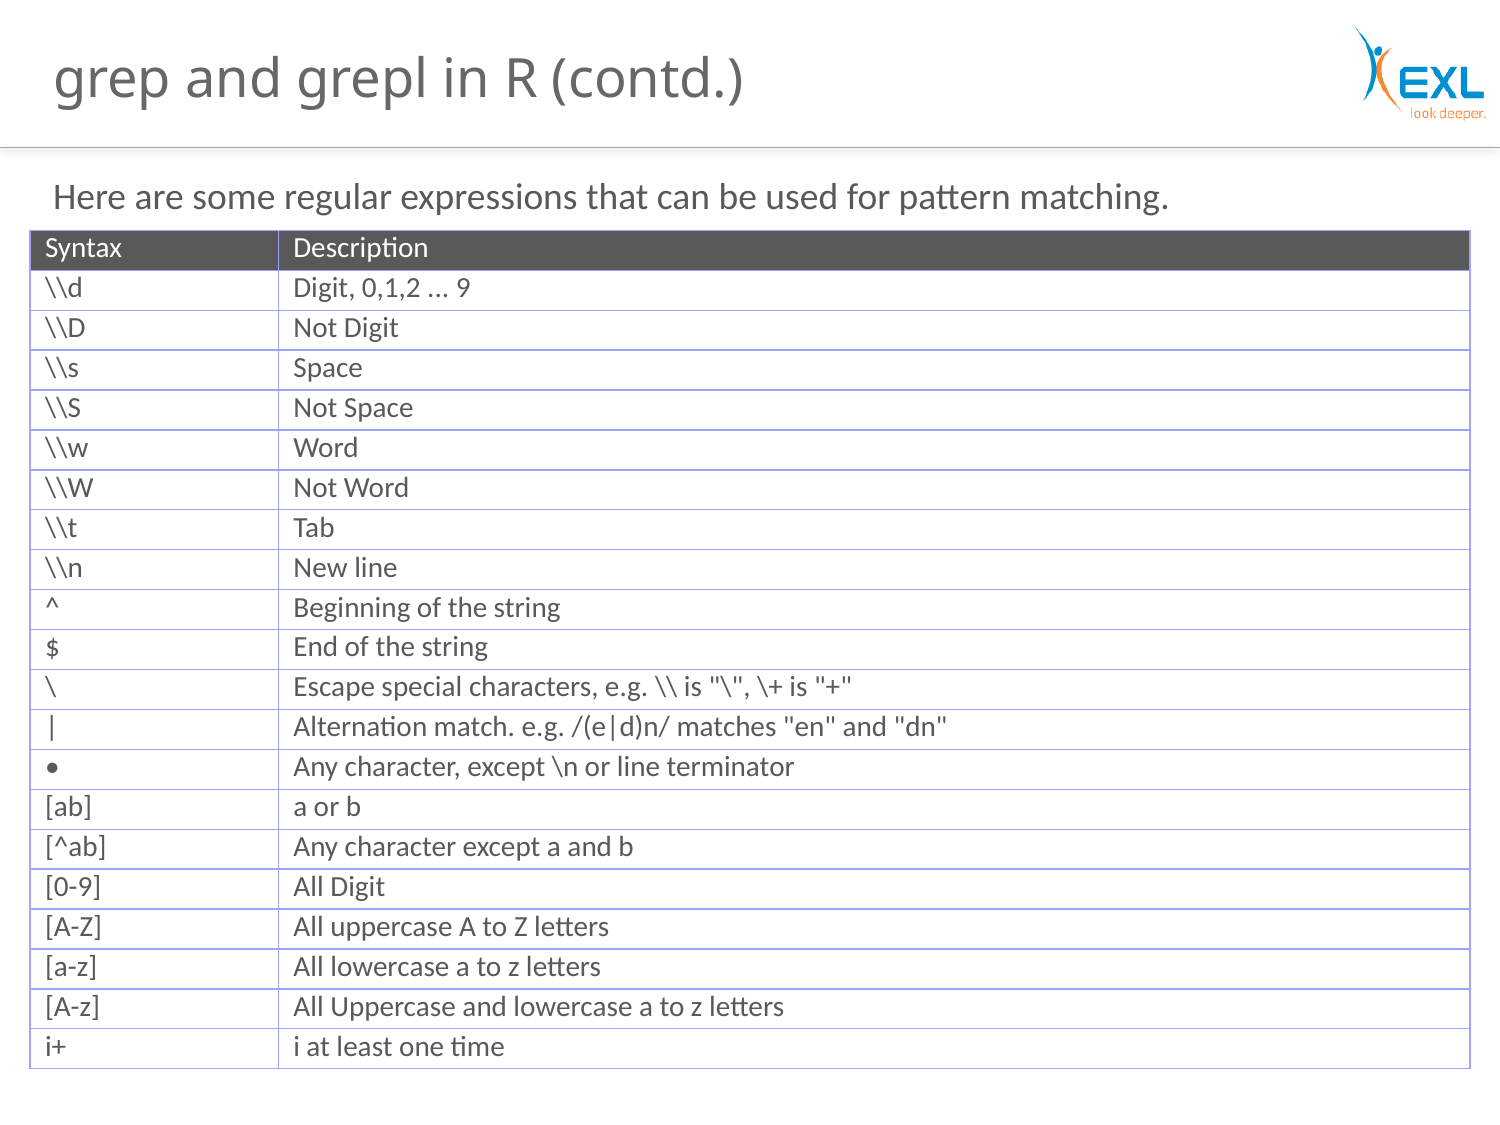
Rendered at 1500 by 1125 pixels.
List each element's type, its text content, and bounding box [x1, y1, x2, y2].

table_cell [A-z] [31, 990, 278, 1028]
table_cell \\s [31, 351, 278, 389]
table_cell \\d [31, 271, 278, 310]
table_cell • [31, 750, 278, 789]
table_cell \\n [31, 550, 278, 589]
table_cell \ [31, 670, 278, 709]
table_cell Not Digit [279, 311, 1469, 349]
table_cell \\W [31, 471, 278, 509]
table_cell [^ab] [31, 830, 278, 868]
table_cell Space [279, 351, 1469, 389]
table_cell Word [279, 431, 1469, 469]
table_cell Beginning of the string [279, 590, 1469, 629]
table_cell [ab] [31, 790, 278, 829]
table_cell \\t [31, 510, 278, 549]
table_header Description [279, 231, 1469, 270]
table_cell \\D [31, 311, 278, 349]
table_cell All Digit [279, 870, 1469, 908]
table_cell Not Space [279, 391, 1469, 429]
table_cell End of the string [279, 630, 1469, 669]
table_cell i+ [31, 1029, 278, 1068]
table_cell [a-z] [31, 950, 278, 988]
list Here are some regular expressions that can be used for pattern matching. [38, 164, 1332, 230]
table_cell All lowercase a to z letters [279, 950, 1469, 988]
table_cell Any character, except \n or line terminator [279, 750, 1469, 789]
table_cell ^ [31, 590, 278, 629]
table_cell All Uppercase and lowercase a to z letters [279, 990, 1469, 1028]
table_cell Tab [279, 510, 1469, 549]
table_cell [A-Z] [31, 910, 278, 948]
table_cell Not Word [279, 471, 1469, 509]
table_cell i at least one time [279, 1029, 1469, 1068]
table_cell All uppercase A to Z letters [279, 910, 1469, 948]
table_cell a or b [279, 790, 1469, 829]
table_cell $ [31, 630, 278, 669]
table_cell Escape special characters, e.g. \\ is "\", \+ is "+" [279, 670, 1469, 709]
title grep and grepl in R (contd.) [38, 42, 1332, 116]
table_cell Alternation match. e.g. /(e|d)n/ matches "en" and "dn" [279, 710, 1469, 749]
table_cell | [31, 710, 278, 749]
table_cell New line [279, 550, 1469, 589]
table_cell \\w [31, 431, 278, 469]
picture [1344, 19, 1493, 128]
table_cell [0-9] [31, 870, 278, 908]
table_cell Any character except a and b [279, 830, 1469, 868]
table_cell Digit, 0,1,2 ... 9 [279, 271, 1469, 310]
table_cell \\S [31, 391, 278, 429]
table_header Syntax [31, 231, 278, 270]
